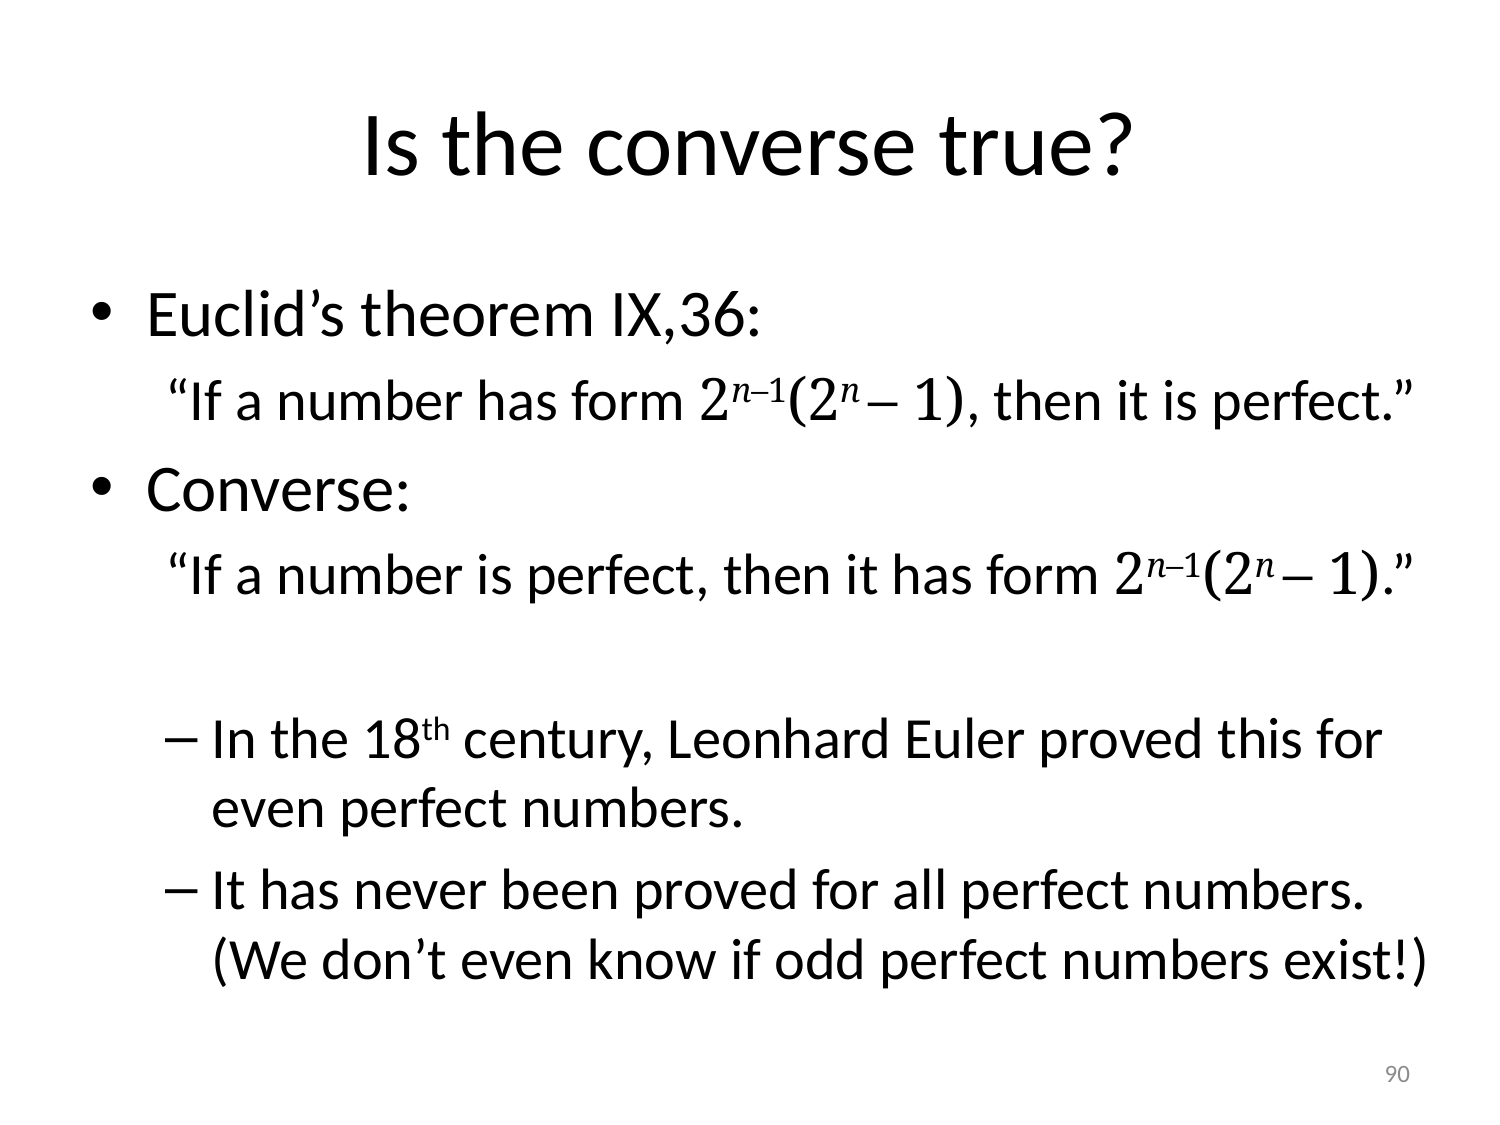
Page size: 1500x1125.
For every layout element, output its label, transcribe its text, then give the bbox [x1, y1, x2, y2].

title Is the converse true? [75, 45, 1425, 233]
slide_number 90 [1074, 1042, 1425, 1103]
list Euclid’s theorem IX,36: “If a number has form 2n–1(2n – 1), then it is perfect.” Converse: “If a number is perfect, then it has form 2n–1(2n – 1).” In the 18th century, Leonhard Euler proved this for even perfect numbers. It has never been proved for all perfect numbers. (We don’t even know if odd perfect numbers exist!) [75, 262, 1461, 1005]
